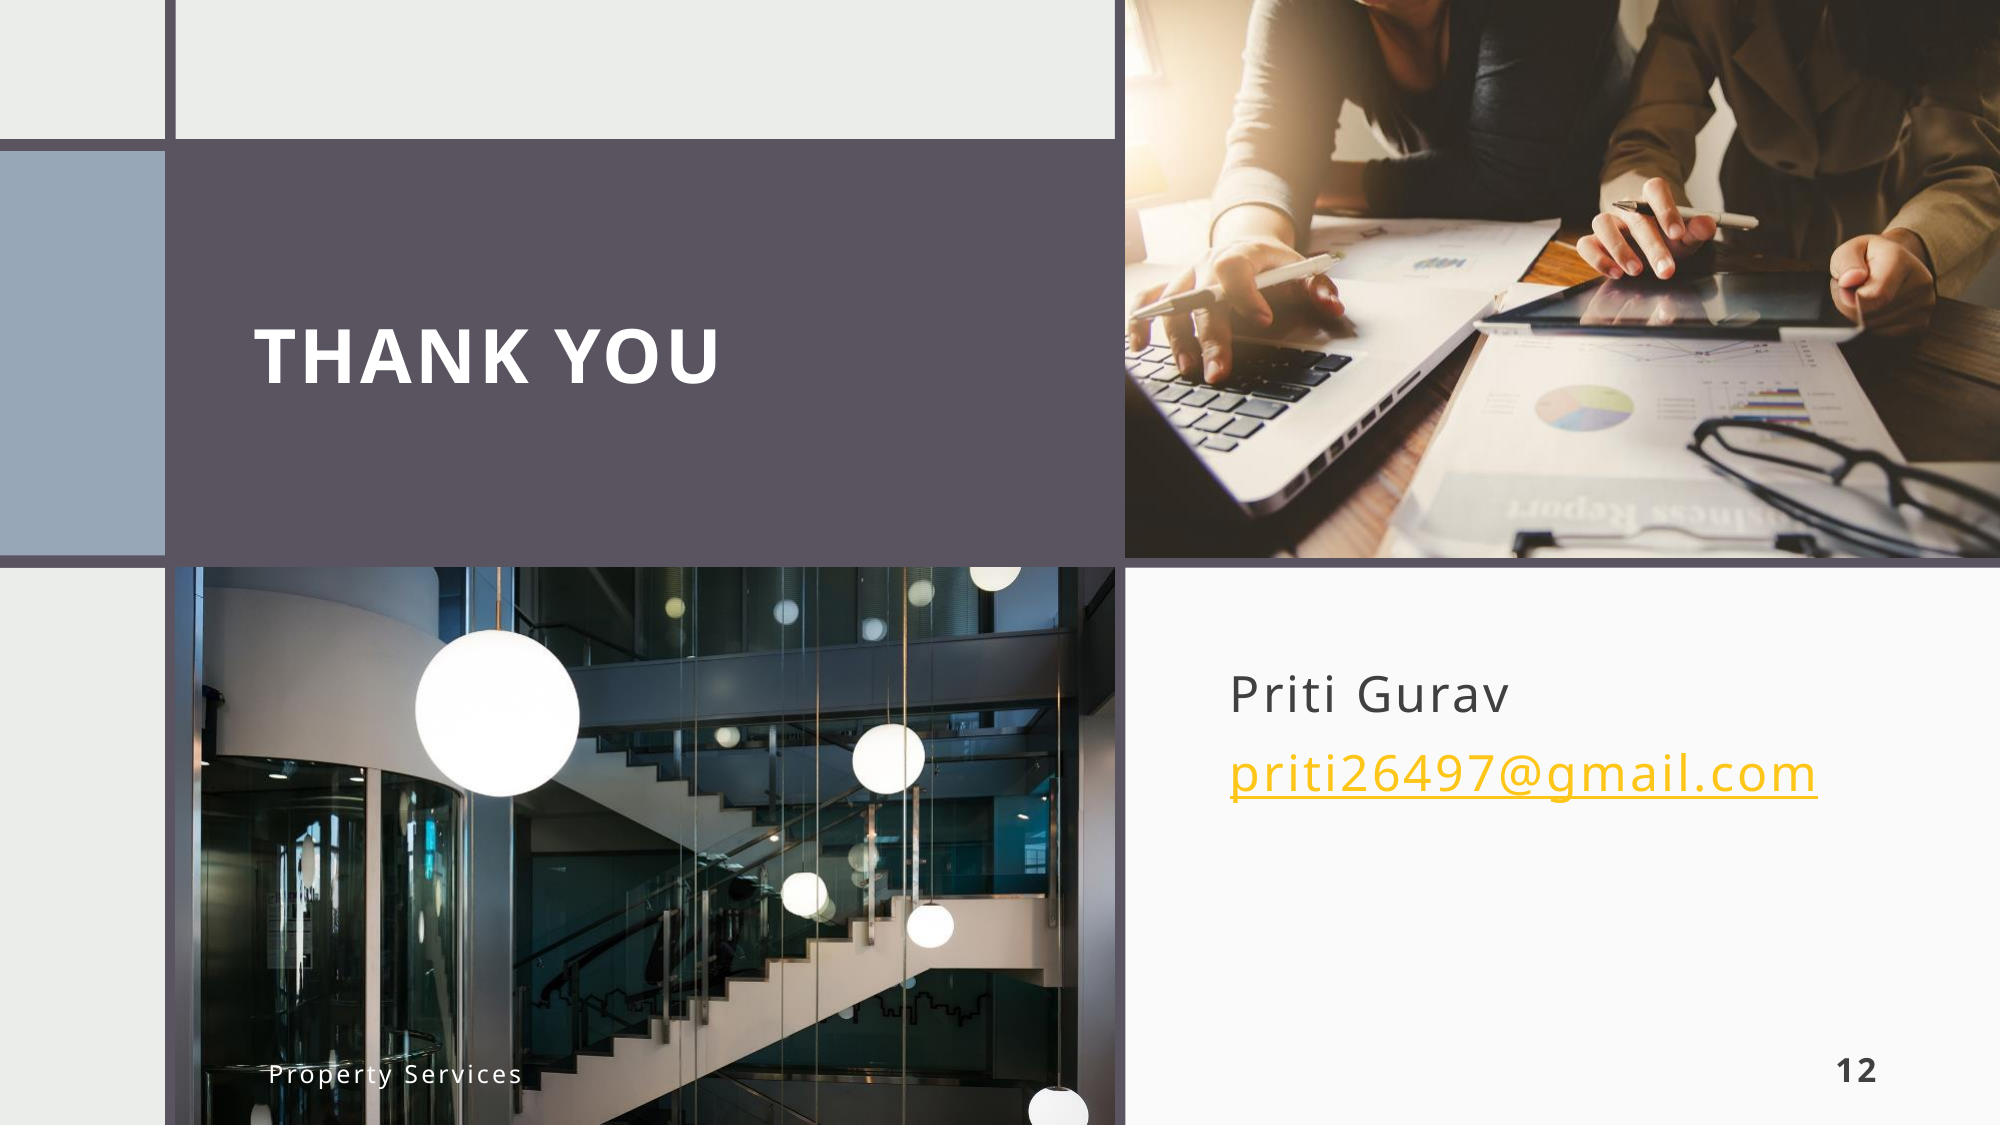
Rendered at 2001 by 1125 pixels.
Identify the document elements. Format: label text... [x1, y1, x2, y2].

slide_number 12 [1733, 1035, 1895, 1110]
picture [174, 567, 1115, 1125]
title THANK YOU [235, 186, 1033, 518]
list Priti Gurav priti26497@gmail.com [1211, 644, 1895, 1020]
picture [1124, 0, 2000, 558]
